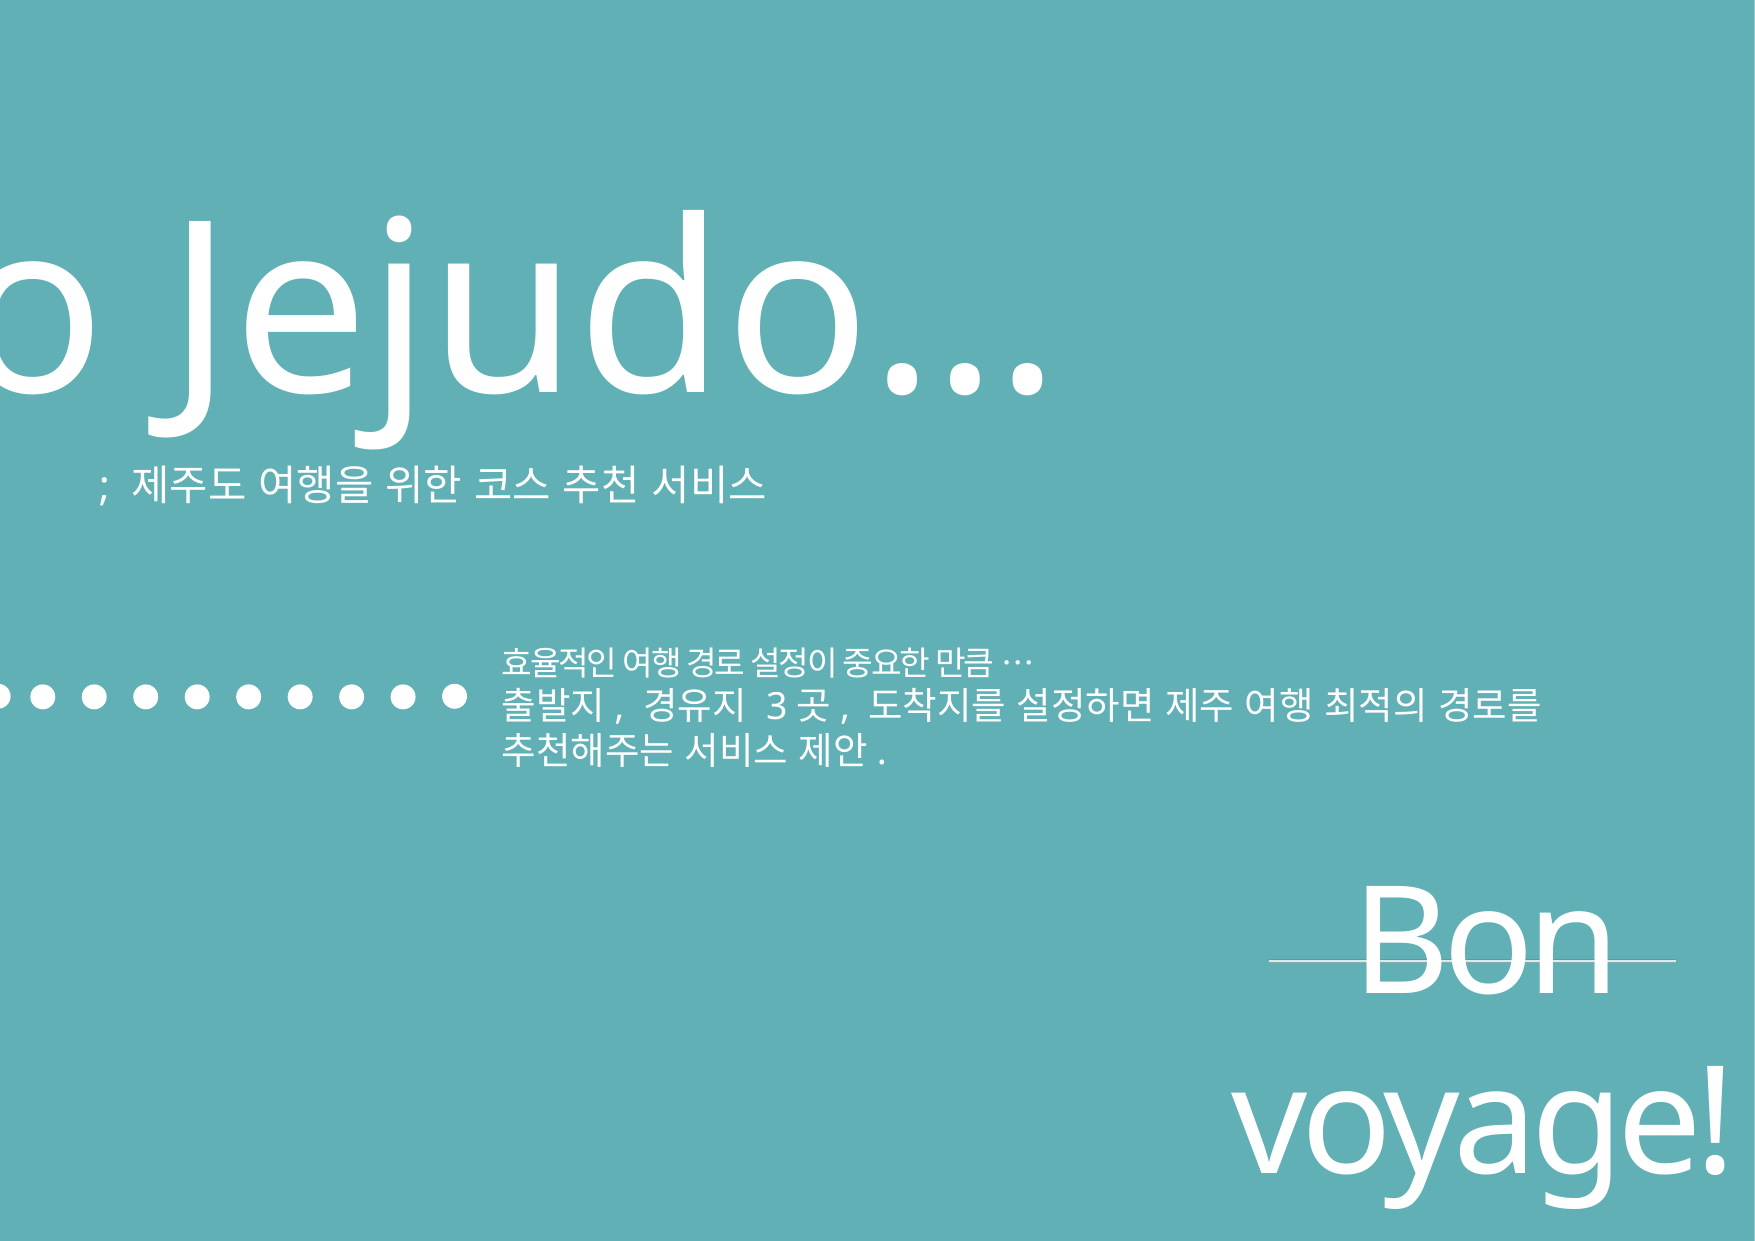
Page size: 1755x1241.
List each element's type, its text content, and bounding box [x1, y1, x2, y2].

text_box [1269, 956, 1676, 967]
text_box [440, 681, 470, 711]
text_box [285, 682, 315, 712]
text_box [337, 682, 367, 712]
text_box [0, 681, 13, 711]
text_box [182, 682, 212, 712]
text_box [28, 682, 58, 712]
text_box [131, 682, 161, 712]
text_box [79, 682, 109, 712]
text_box 효율적인 여행 경로 설정이 중요한 만큼 … 출발지, 경유지 3곳, 도착지를 설정하면 제주 여행 최적의 경로를 추천해주는 서비스 제안. [487, 634, 1755, 780]
text_box [388, 682, 418, 712]
text_box to Jejudo… [0, 145, 1243, 448]
text_box [234, 682, 264, 712]
text_box Bon voyage! [1209, 835, 1755, 1211]
text_box ; 제주도 여행을 위한 코스 추천 서비스 [73, 450, 833, 516]
